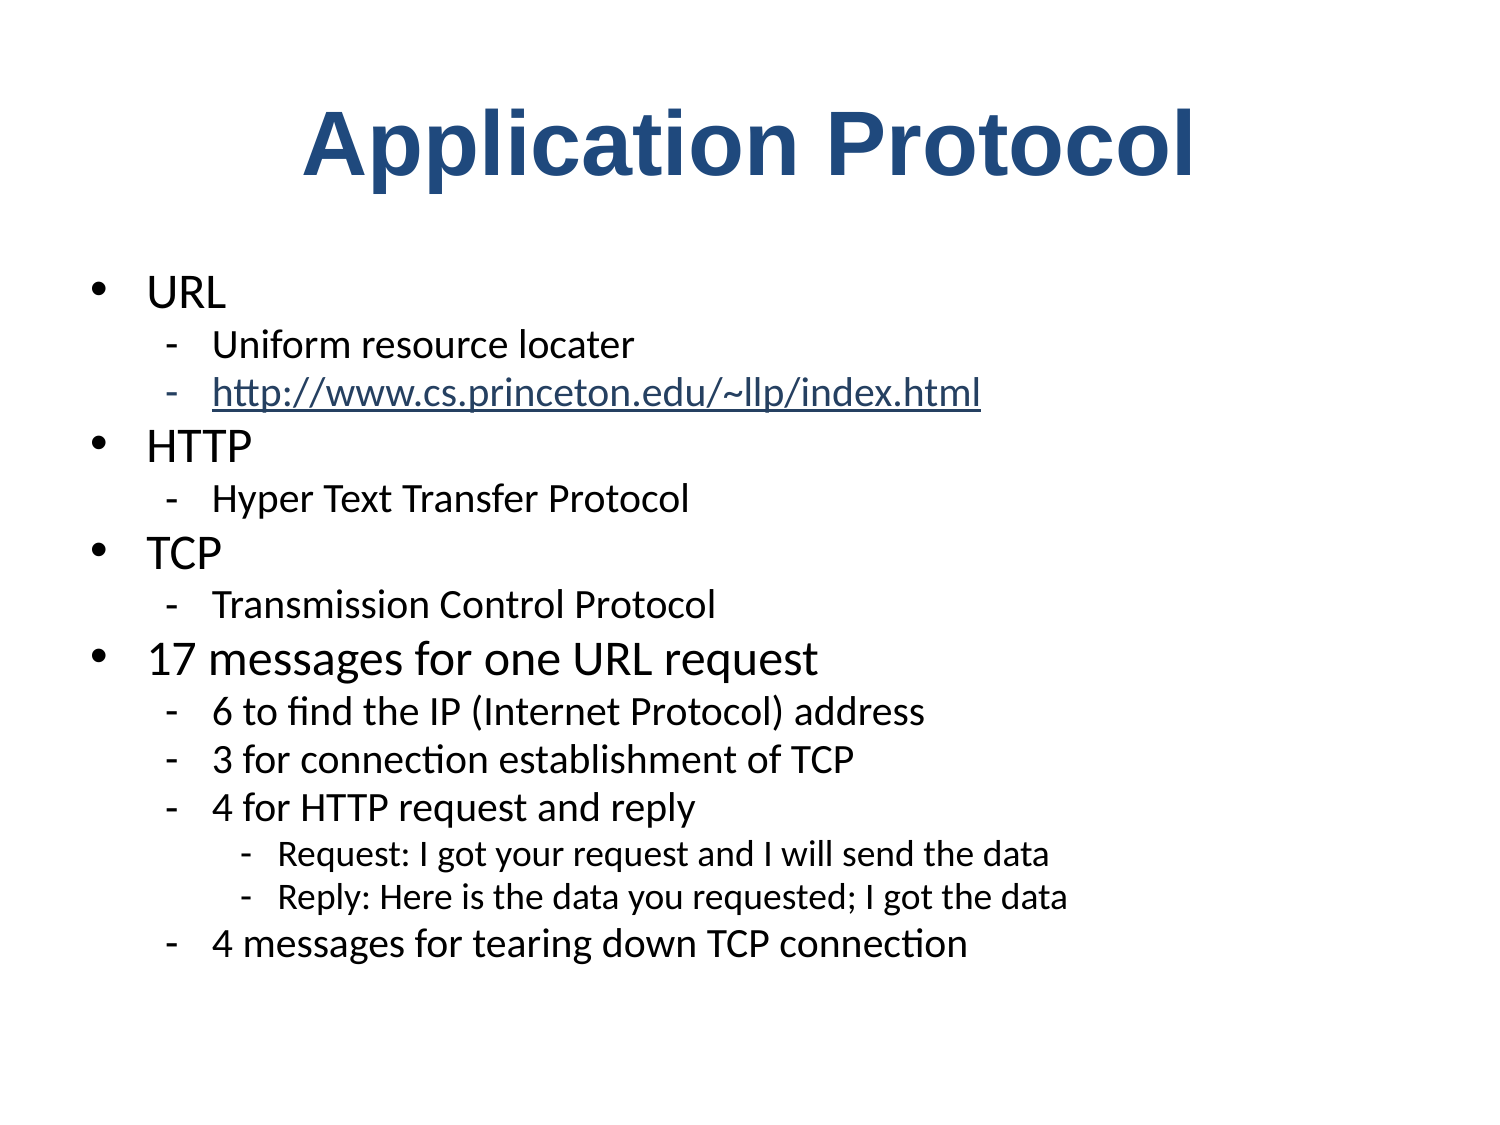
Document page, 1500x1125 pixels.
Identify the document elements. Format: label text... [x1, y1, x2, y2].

list URL Uniform resource locater http://www.cs.princeton.edu/~llp/index.html HTTP Hyper Text Transfer Protocol TCP Transmission Control Protocol 17 messages for one URL request 6 to find the IP (Internet Protocol) address 3 for connection establishment of TCP 4 for HTTP request and reply Request: I got your request and I will send the data Reply: Here is the data you requested; I got the data 4 messages for tearing down TCP connection [75, 262, 1425, 1005]
title Application Protocol [75, 45, 1425, 233]
